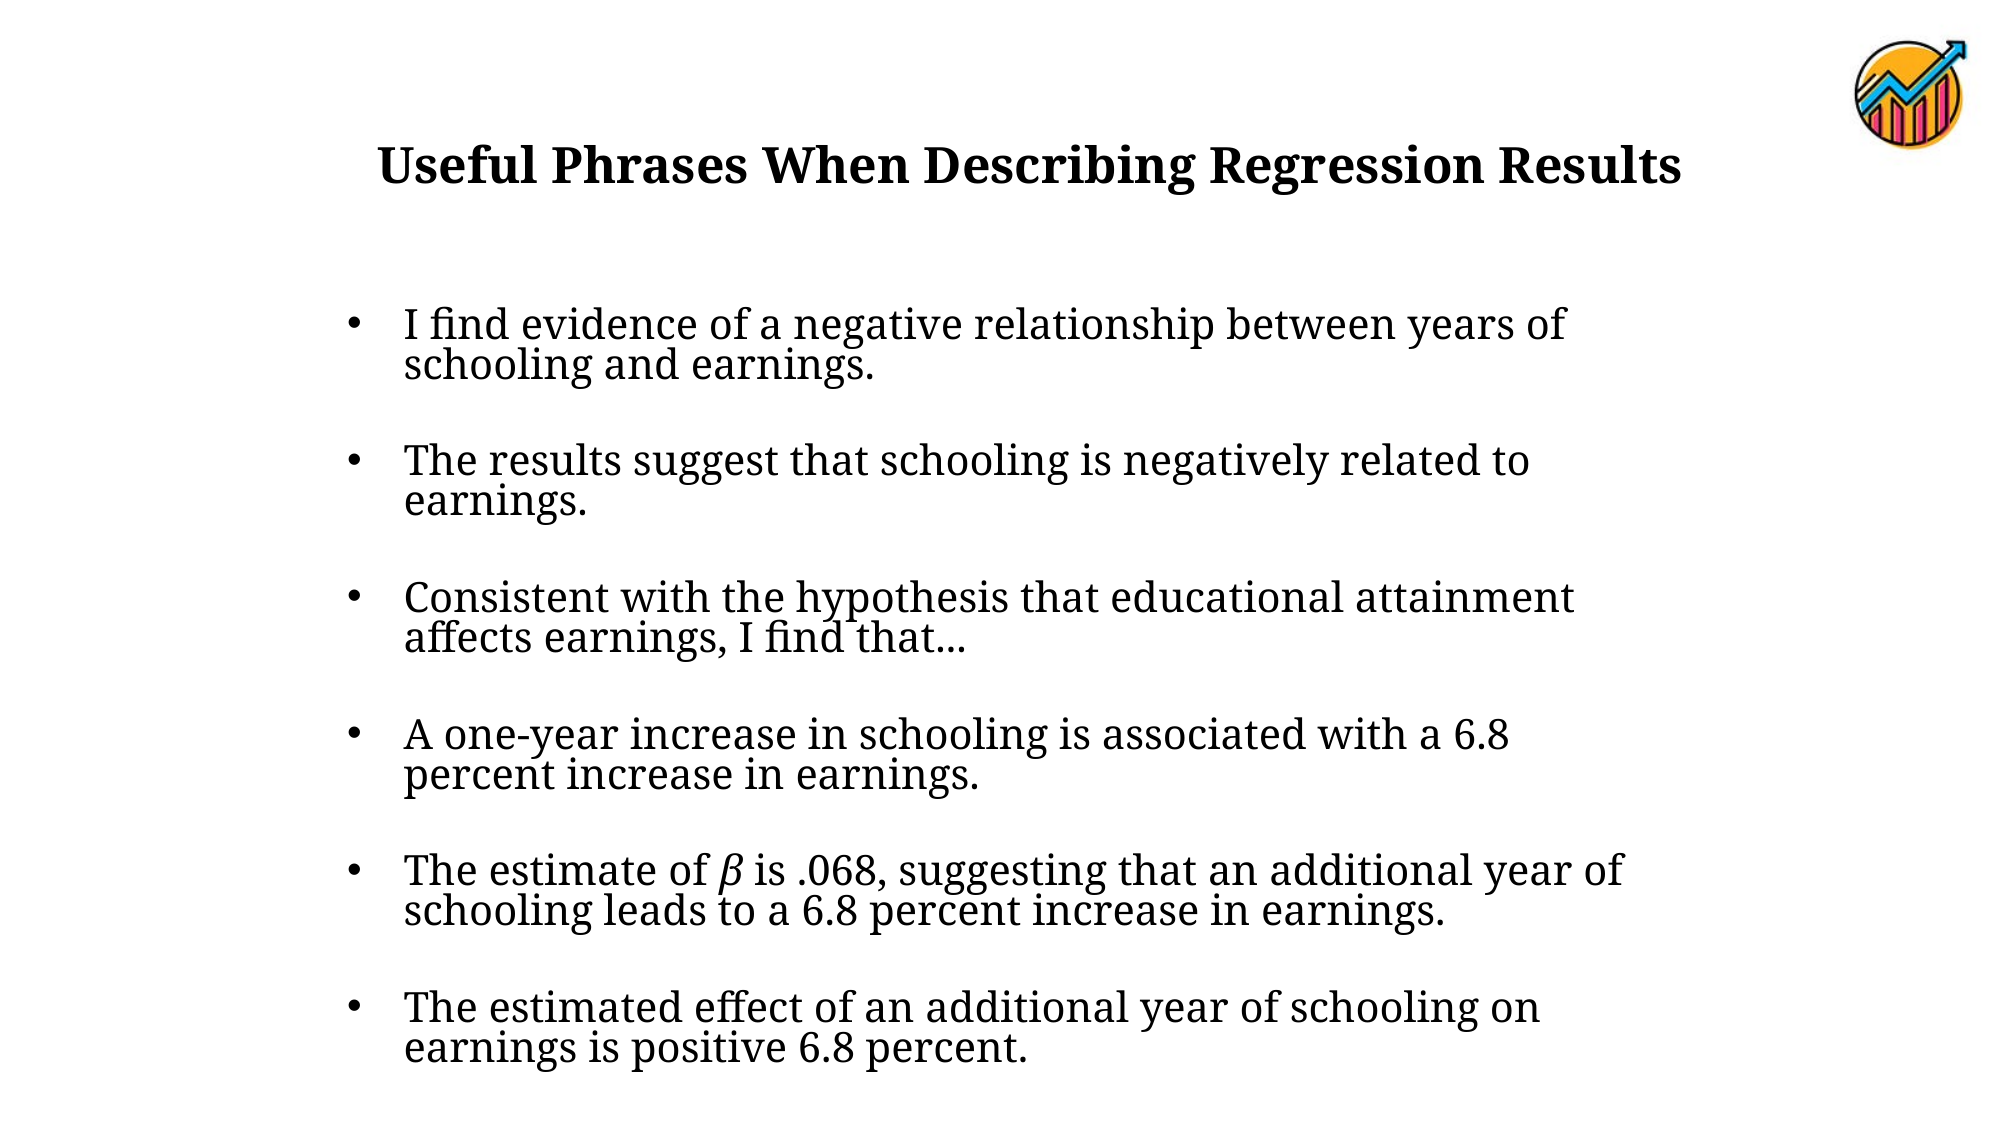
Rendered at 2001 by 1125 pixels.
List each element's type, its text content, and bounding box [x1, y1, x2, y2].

text_box I find evidence of a negative relationship between years of schooling and earnings. The results suggest that schooling is negatively related to earnings. Consistent with the hypothesis that educational attainment affects earnings, I find that... A one-year increase in schooling is associated with a 6.8 percent increase in earnings. The estimate of β is .068, suggesting that an additional year of schooling leads to a 6.8 percent increase in earnings. The estimated effect of an additional year of schooling on earnings is positive 6.8 percent. [332, 299, 1683, 1125]
text_box [1423, 148, 1777, 226]
picture [1820, 5, 2000, 185]
text_box Useful Phrases When Describing Regression Results [362, 137, 1713, 201]
